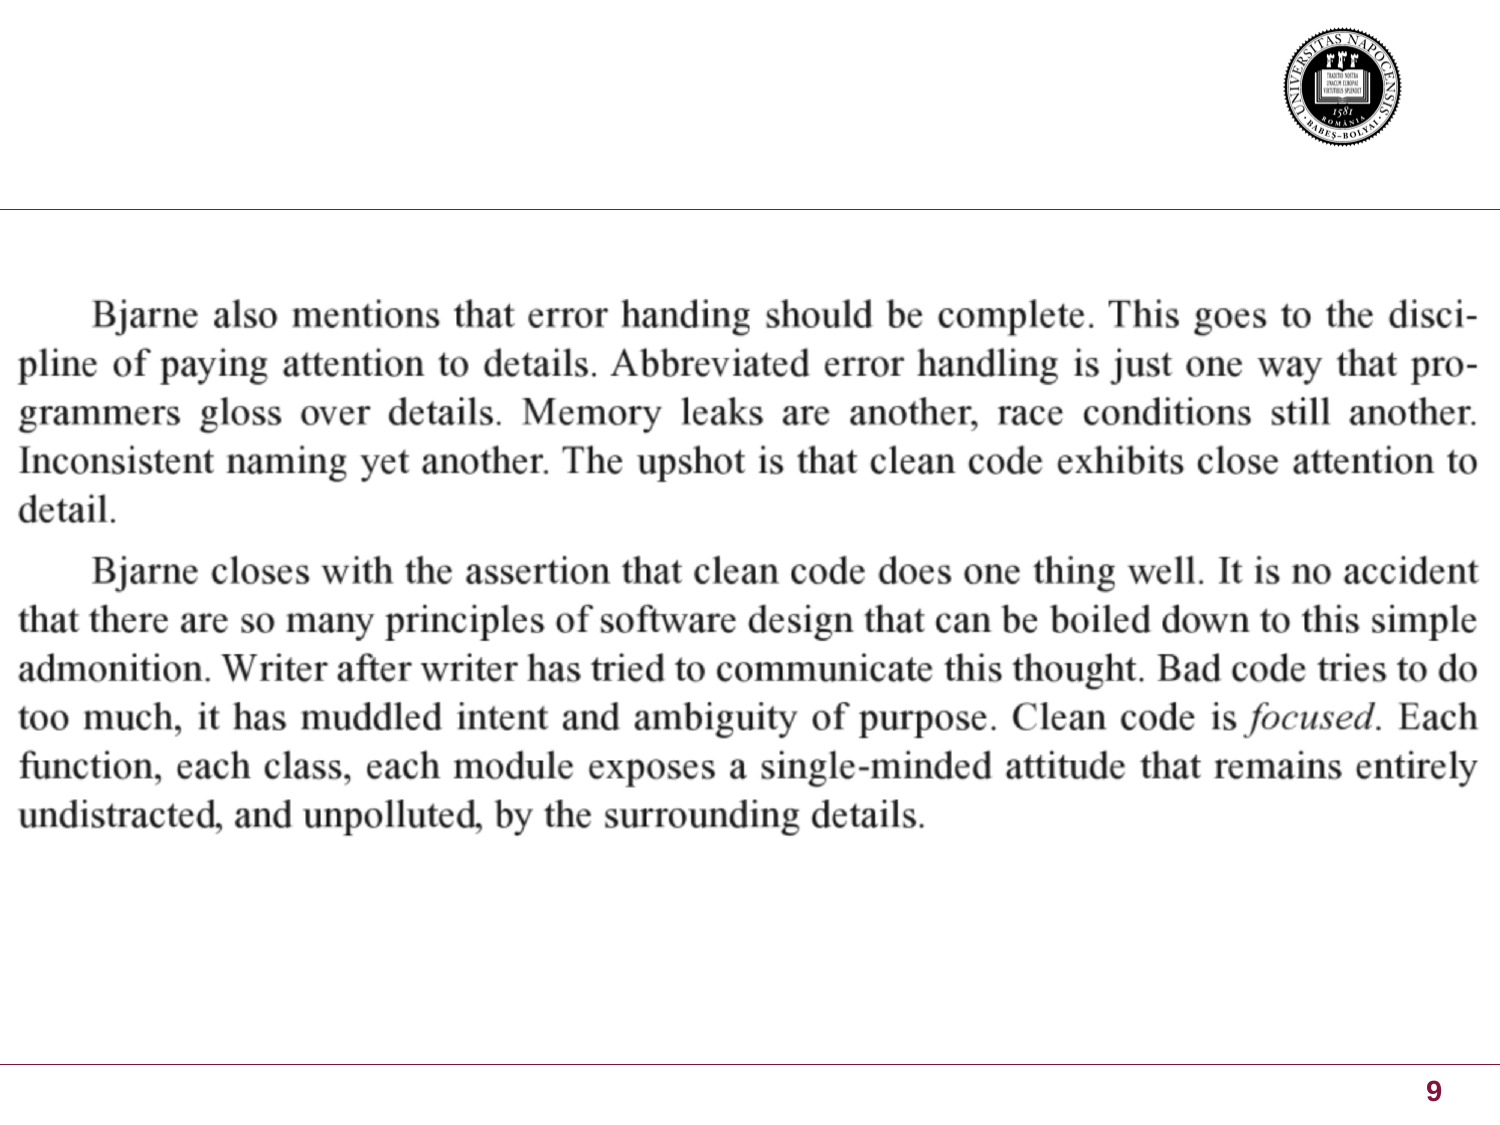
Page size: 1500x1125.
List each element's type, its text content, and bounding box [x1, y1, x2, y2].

picture [0, 284, 1500, 841]
slide_number 9 [1371, 1078, 1443, 1102]
picture [1273, 17, 1412, 157]
